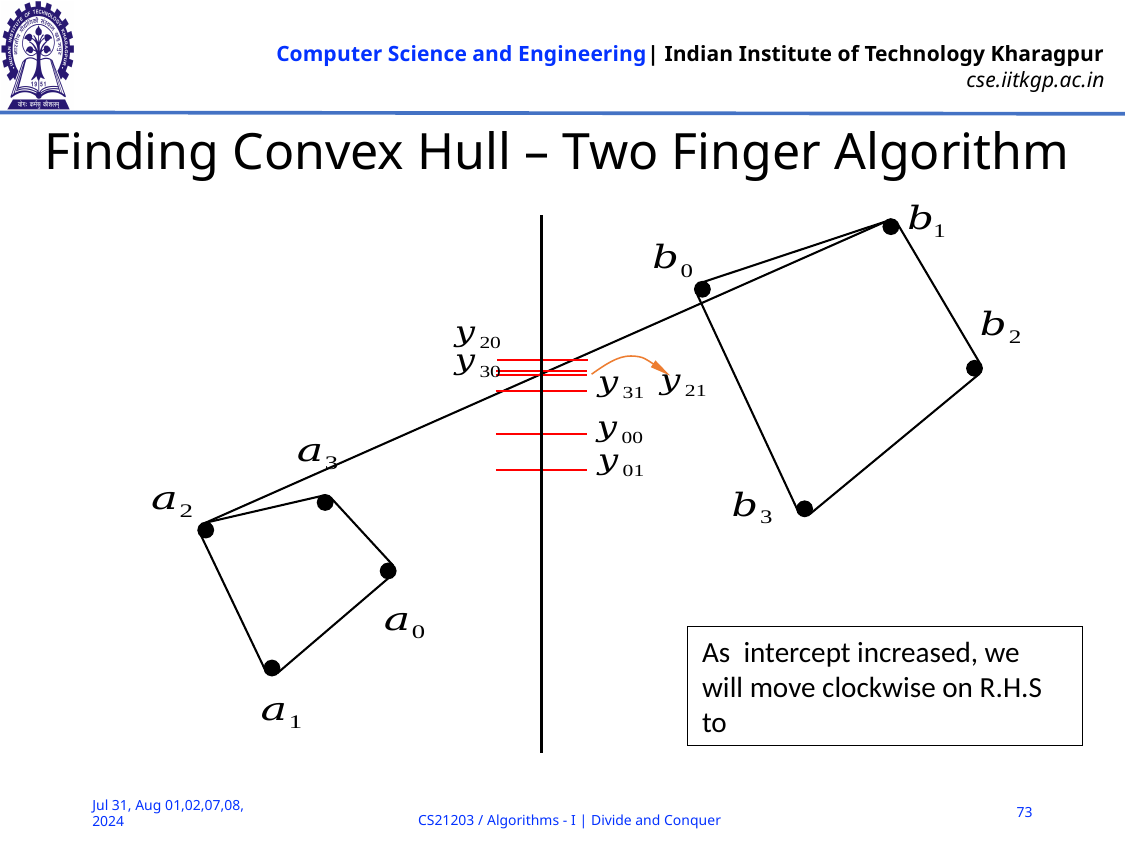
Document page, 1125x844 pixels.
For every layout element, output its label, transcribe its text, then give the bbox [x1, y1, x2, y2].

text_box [151, 201, 1021, 753]
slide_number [77, 798, 236, 844]
title Finding Convex Hull – Two Finger Algorithm [35, 78, 1078, 221]
footer CS21203 / Algorithms - I | Divide and Conquer [236, 798, 904, 844]
slide_number 73 [992, 790, 1048, 836]
picture [1, 1, 74, 110]
